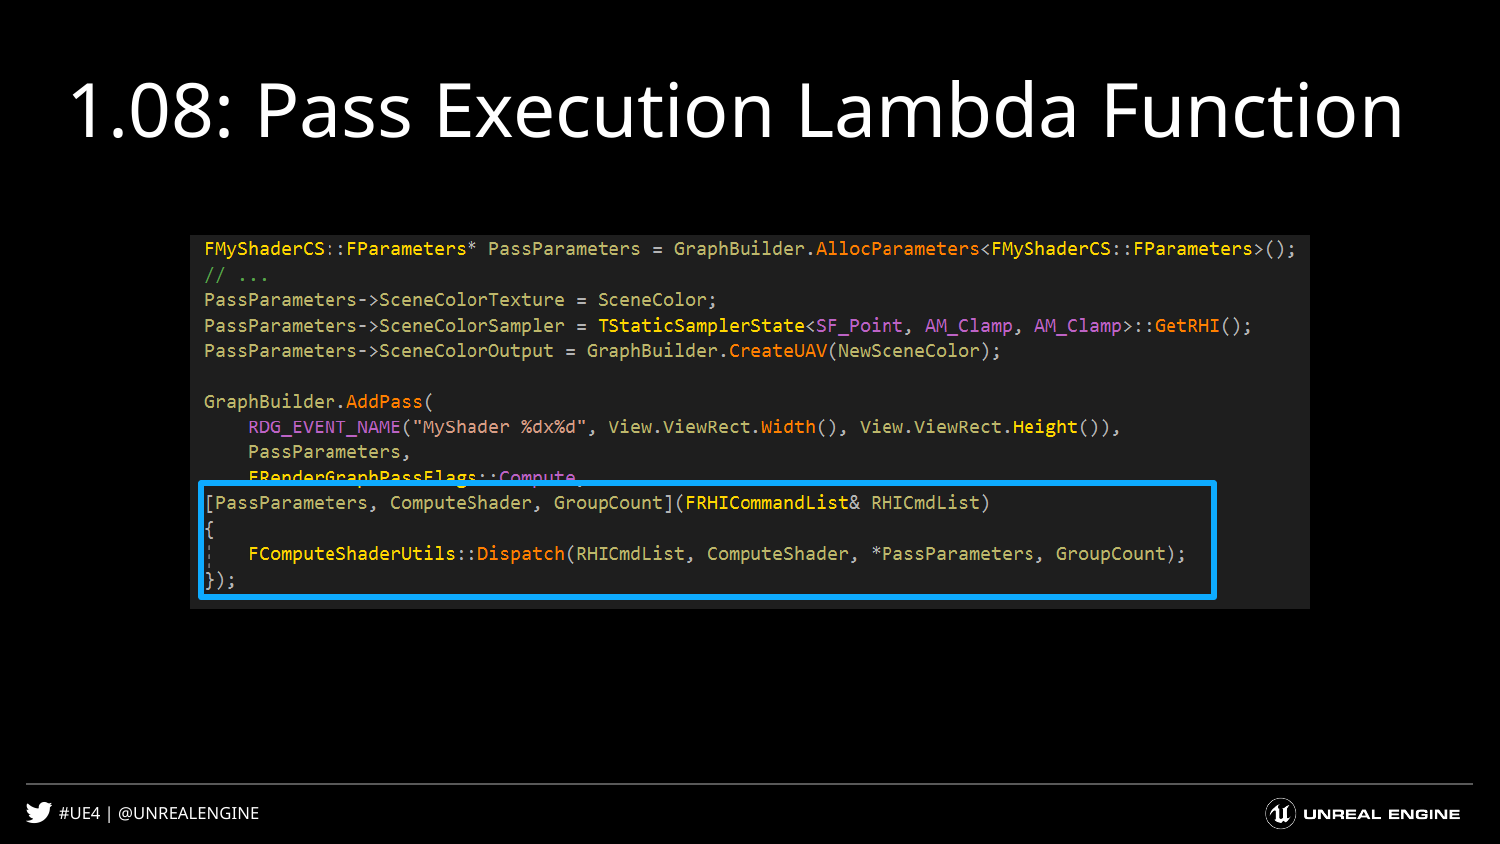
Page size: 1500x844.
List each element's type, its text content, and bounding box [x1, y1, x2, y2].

picture [26, 800, 52, 825]
picture [190, 235, 1310, 609]
picture [1251, 783, 1474, 844]
title 1.08: Pass Execution Lambda Function [51, 47, 1449, 142]
